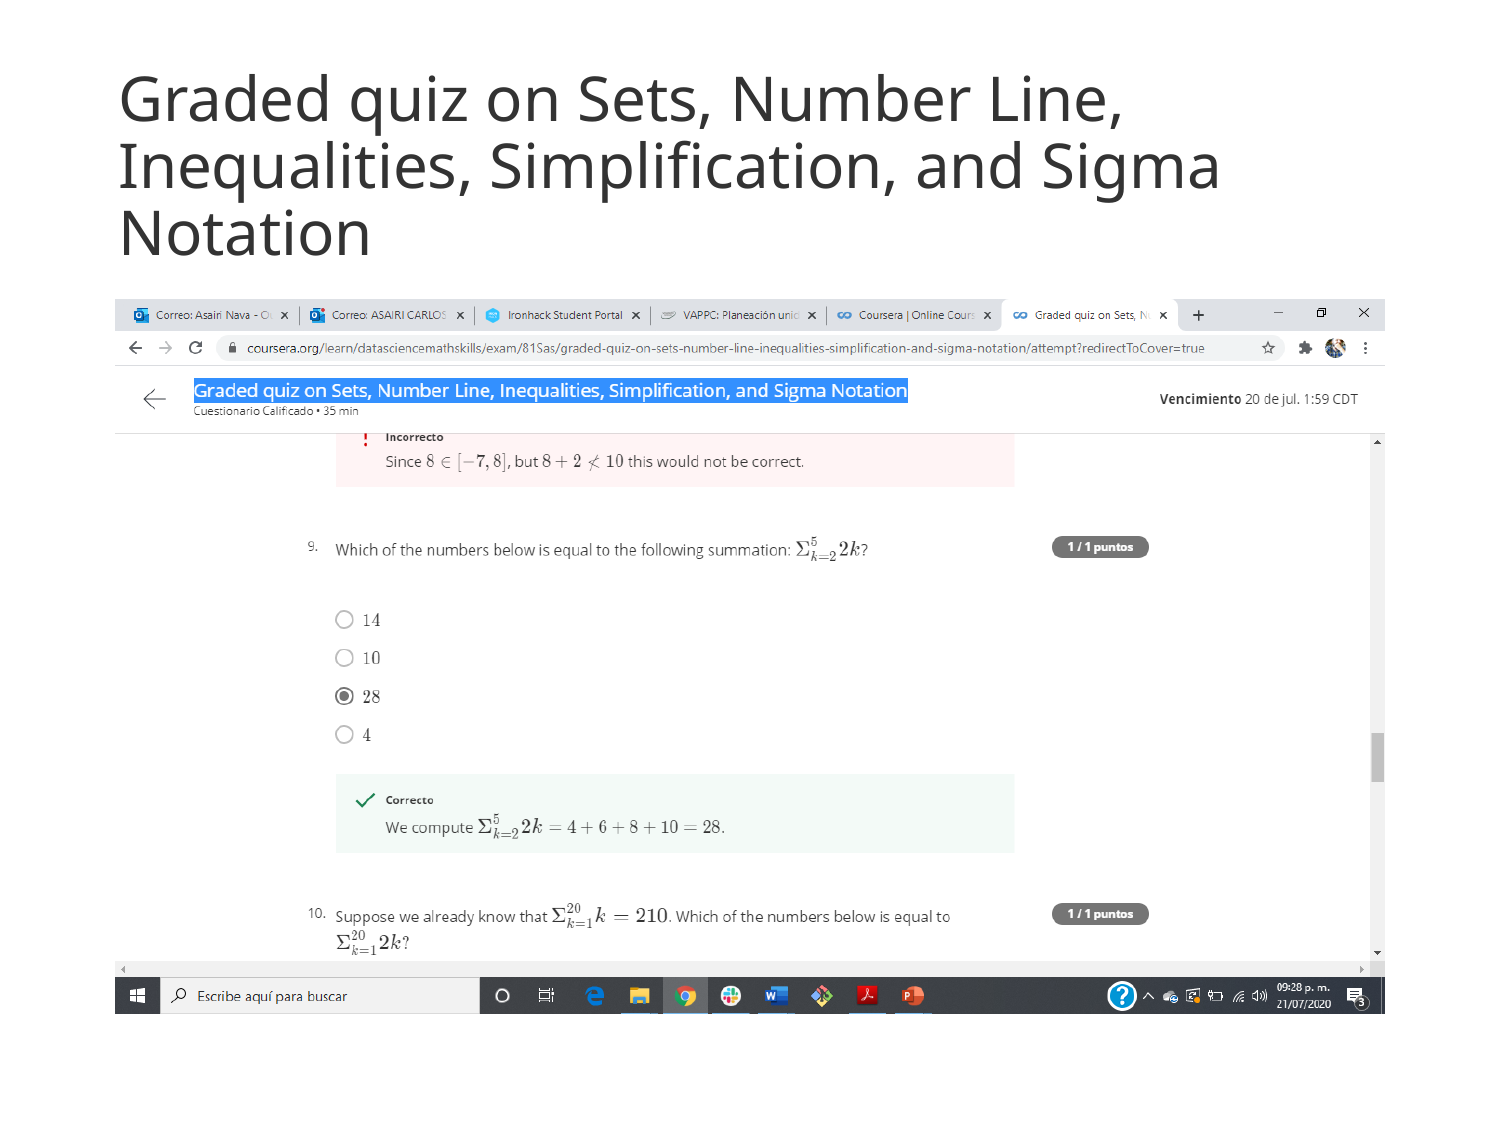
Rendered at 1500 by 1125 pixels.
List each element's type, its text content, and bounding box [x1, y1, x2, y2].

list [115, 299, 1385, 1014]
title Graded quiz on Sets, Number Line, Inequalities, Simplification, and Sigma Notation [103, 59, 1397, 278]
